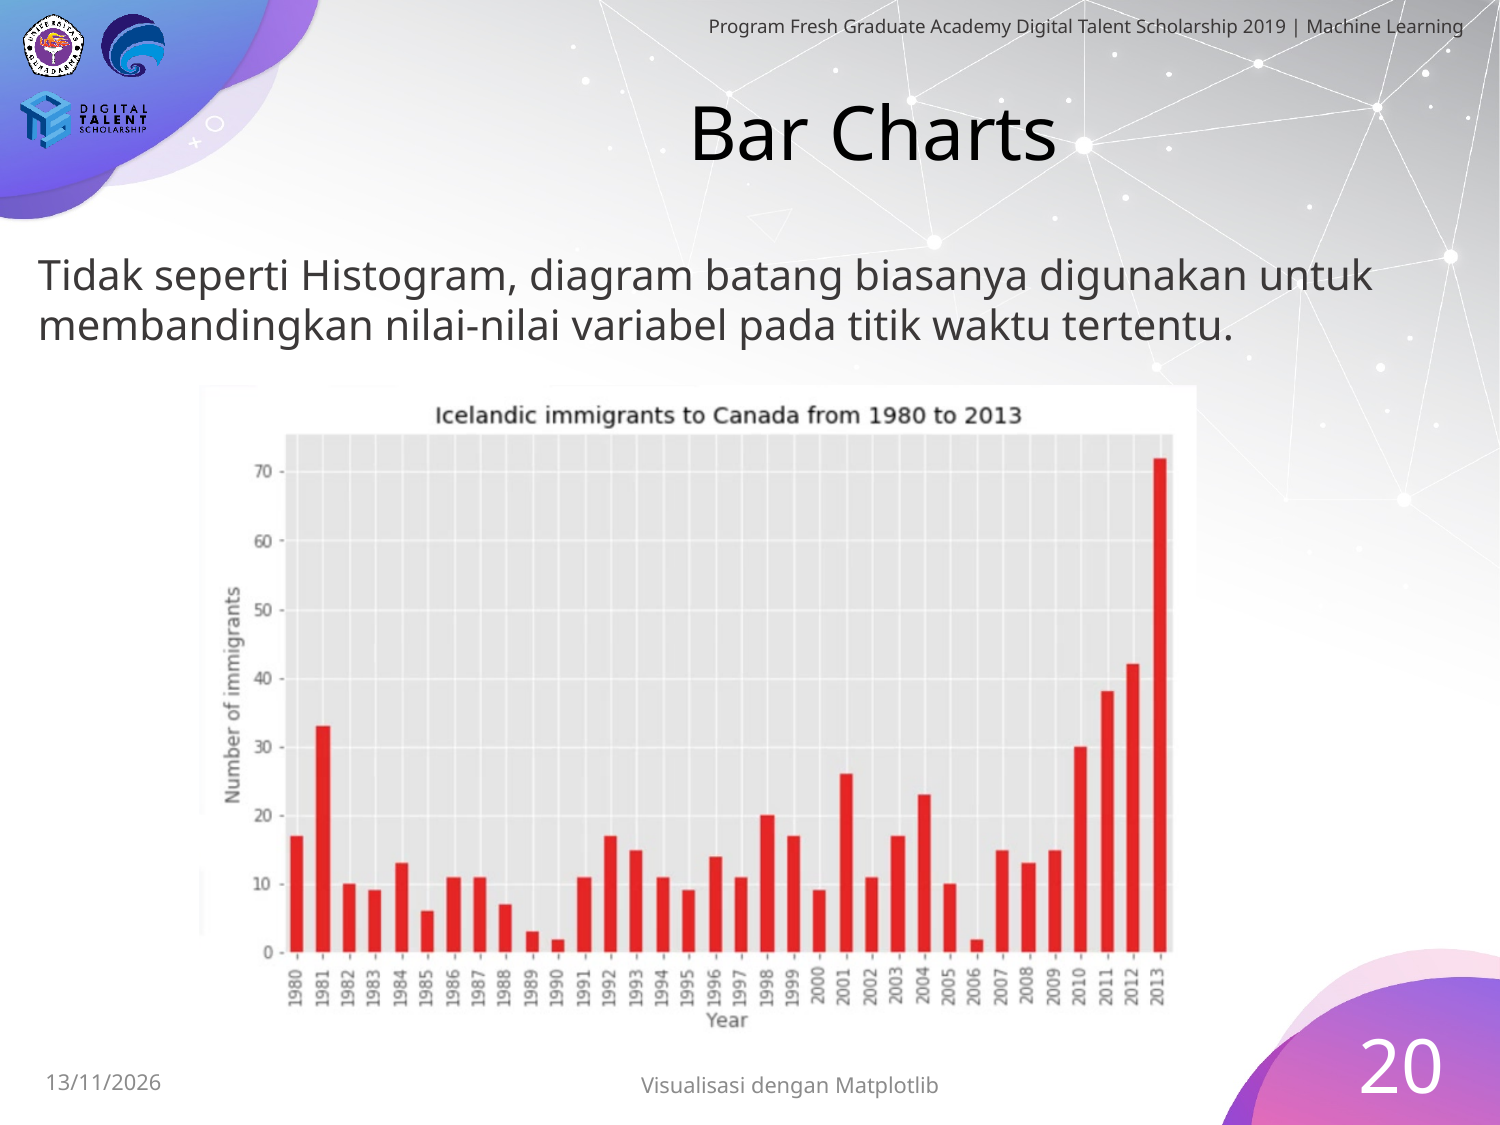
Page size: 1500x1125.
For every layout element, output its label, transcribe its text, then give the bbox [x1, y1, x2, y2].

slide_number 20 [1327, 1025, 1477, 1115]
footer Visualisasi dengan Matplotlib [386, 1055, 1195, 1114]
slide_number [30, 1053, 272, 1114]
picture [0, 0, 1500, 1125]
list Tidak seperti Histogram, diagram batang biasanya digunakan untuk membandingkan nilai-nilai variabel pada titik waktu tertentu. [22, 212, 1469, 386]
title Bar Charts [271, 66, 1477, 207]
